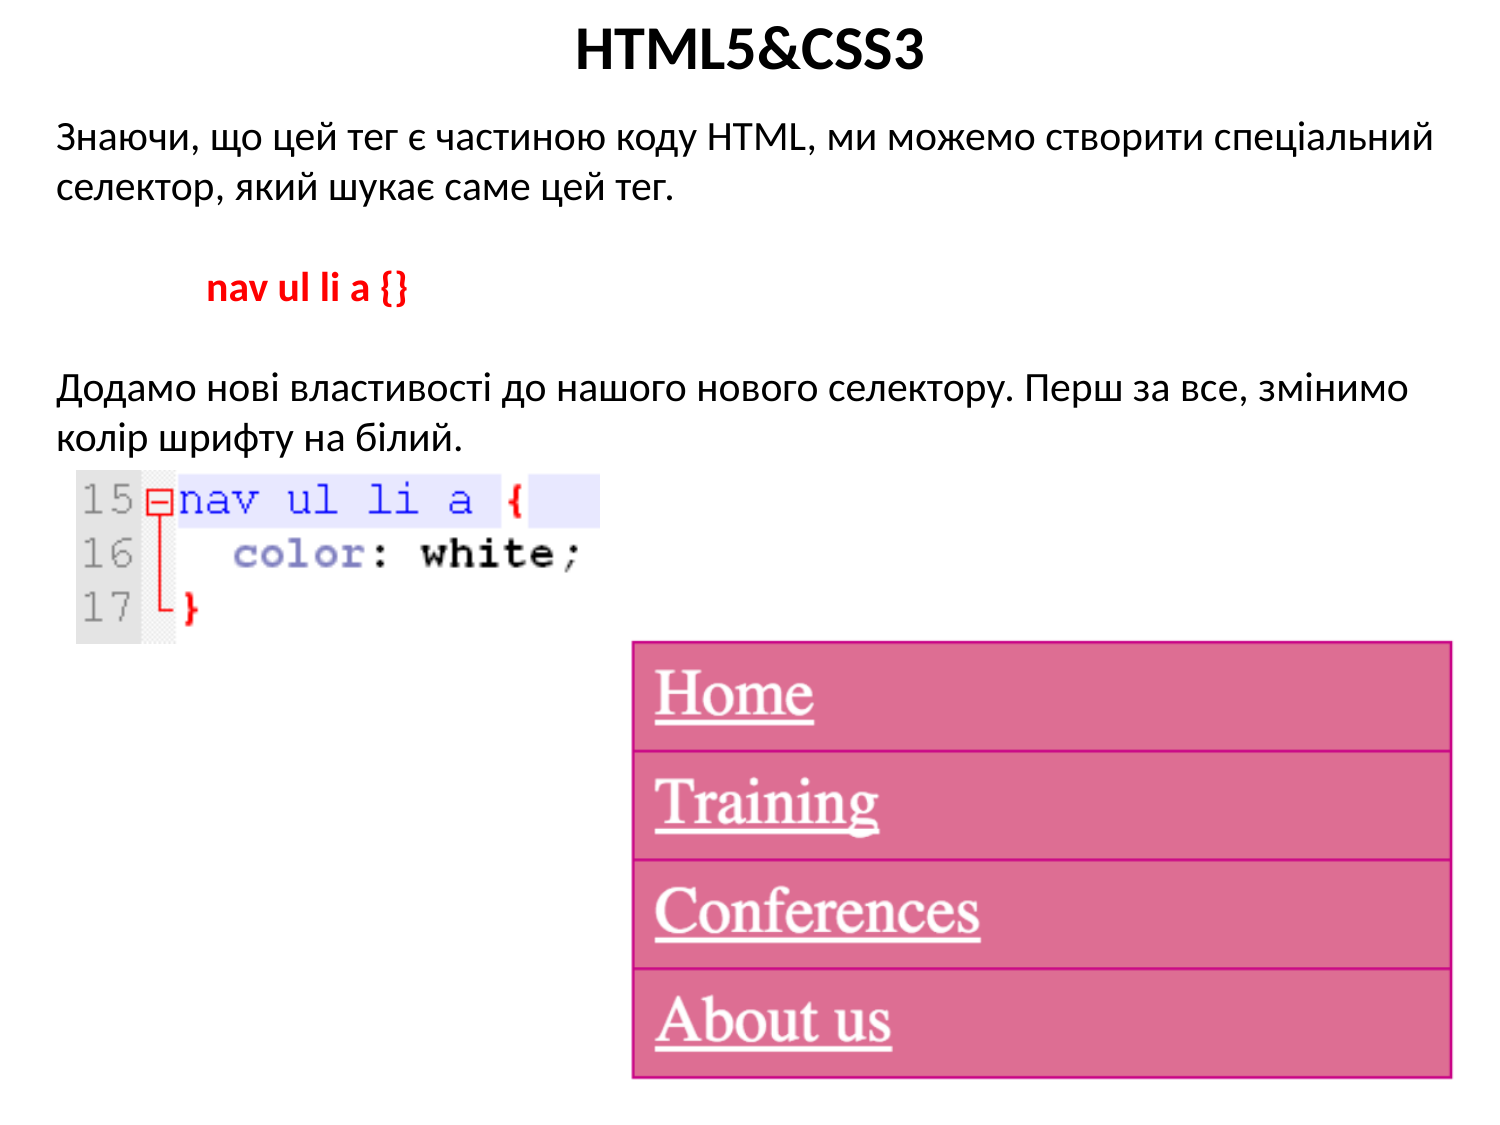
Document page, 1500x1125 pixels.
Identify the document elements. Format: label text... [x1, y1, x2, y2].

text_box Знаючи, що цей тег є частиною коду HTML, ми можемо створити спеціальний селектор, який шукає саме цей тег. nav ul li a {} Додамо нові властивості до нашого нового селектору. Перш за все, змінимо колір шрифту на білий. [41, 101, 1459, 467]
picture [76, 470, 601, 645]
title HTML5&CSS3 [0, 0, 1500, 90]
picture [618, 633, 1459, 1085]
